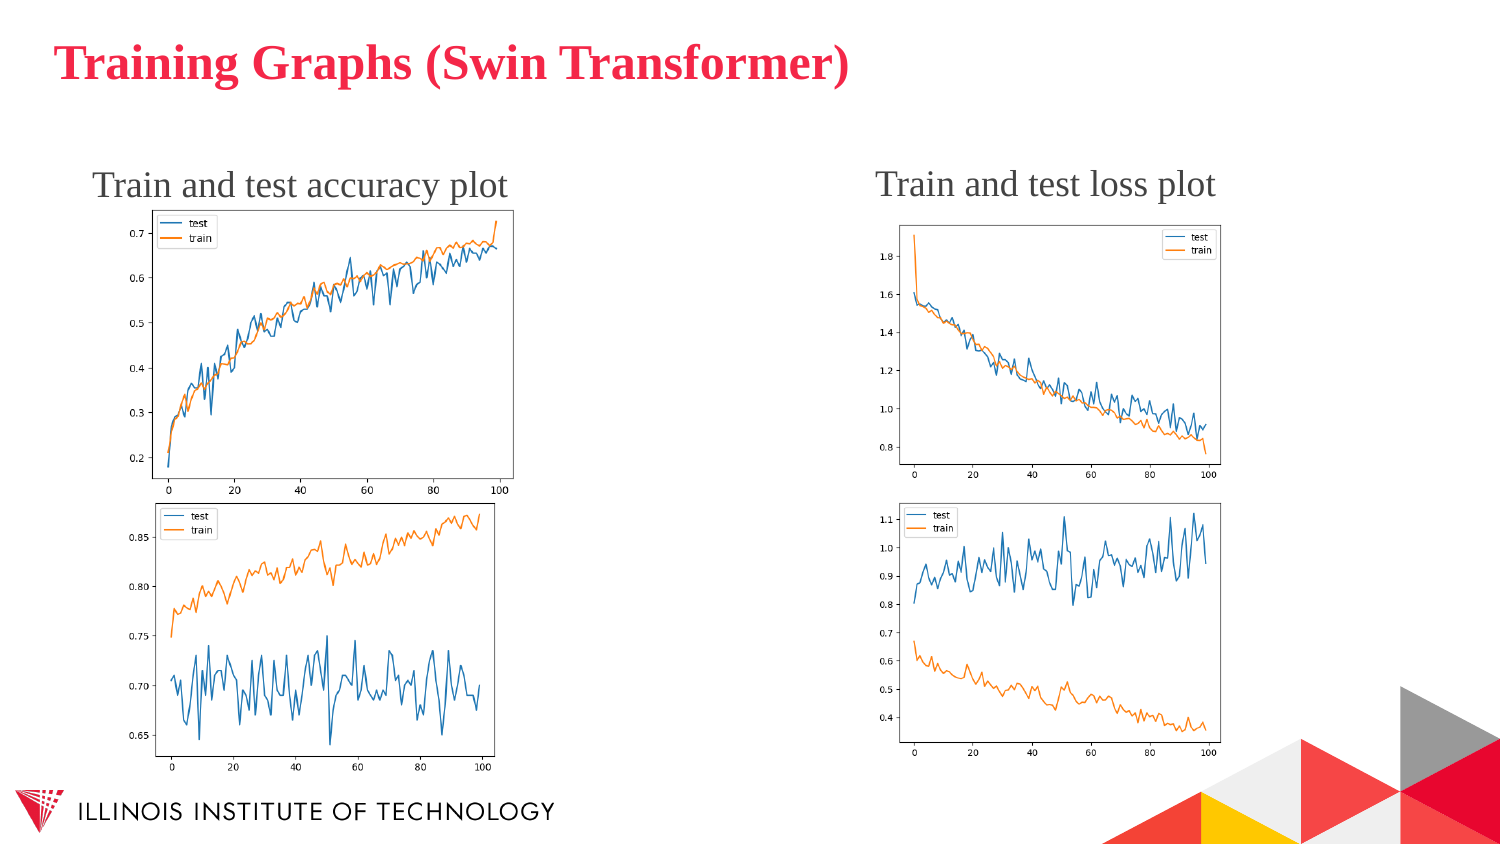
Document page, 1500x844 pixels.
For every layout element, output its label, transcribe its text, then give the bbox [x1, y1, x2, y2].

text_box Train and test loss plot [860, 144, 1283, 208]
picture [872, 218, 1226, 486]
text_box Train and test accuracy plot [77, 144, 610, 218]
title Training Graphs (Swin Transformer) [38, 14, 1226, 124]
picture [15, 790, 554, 833]
picture [121, 202, 519, 779]
picture [872, 496, 1226, 764]
